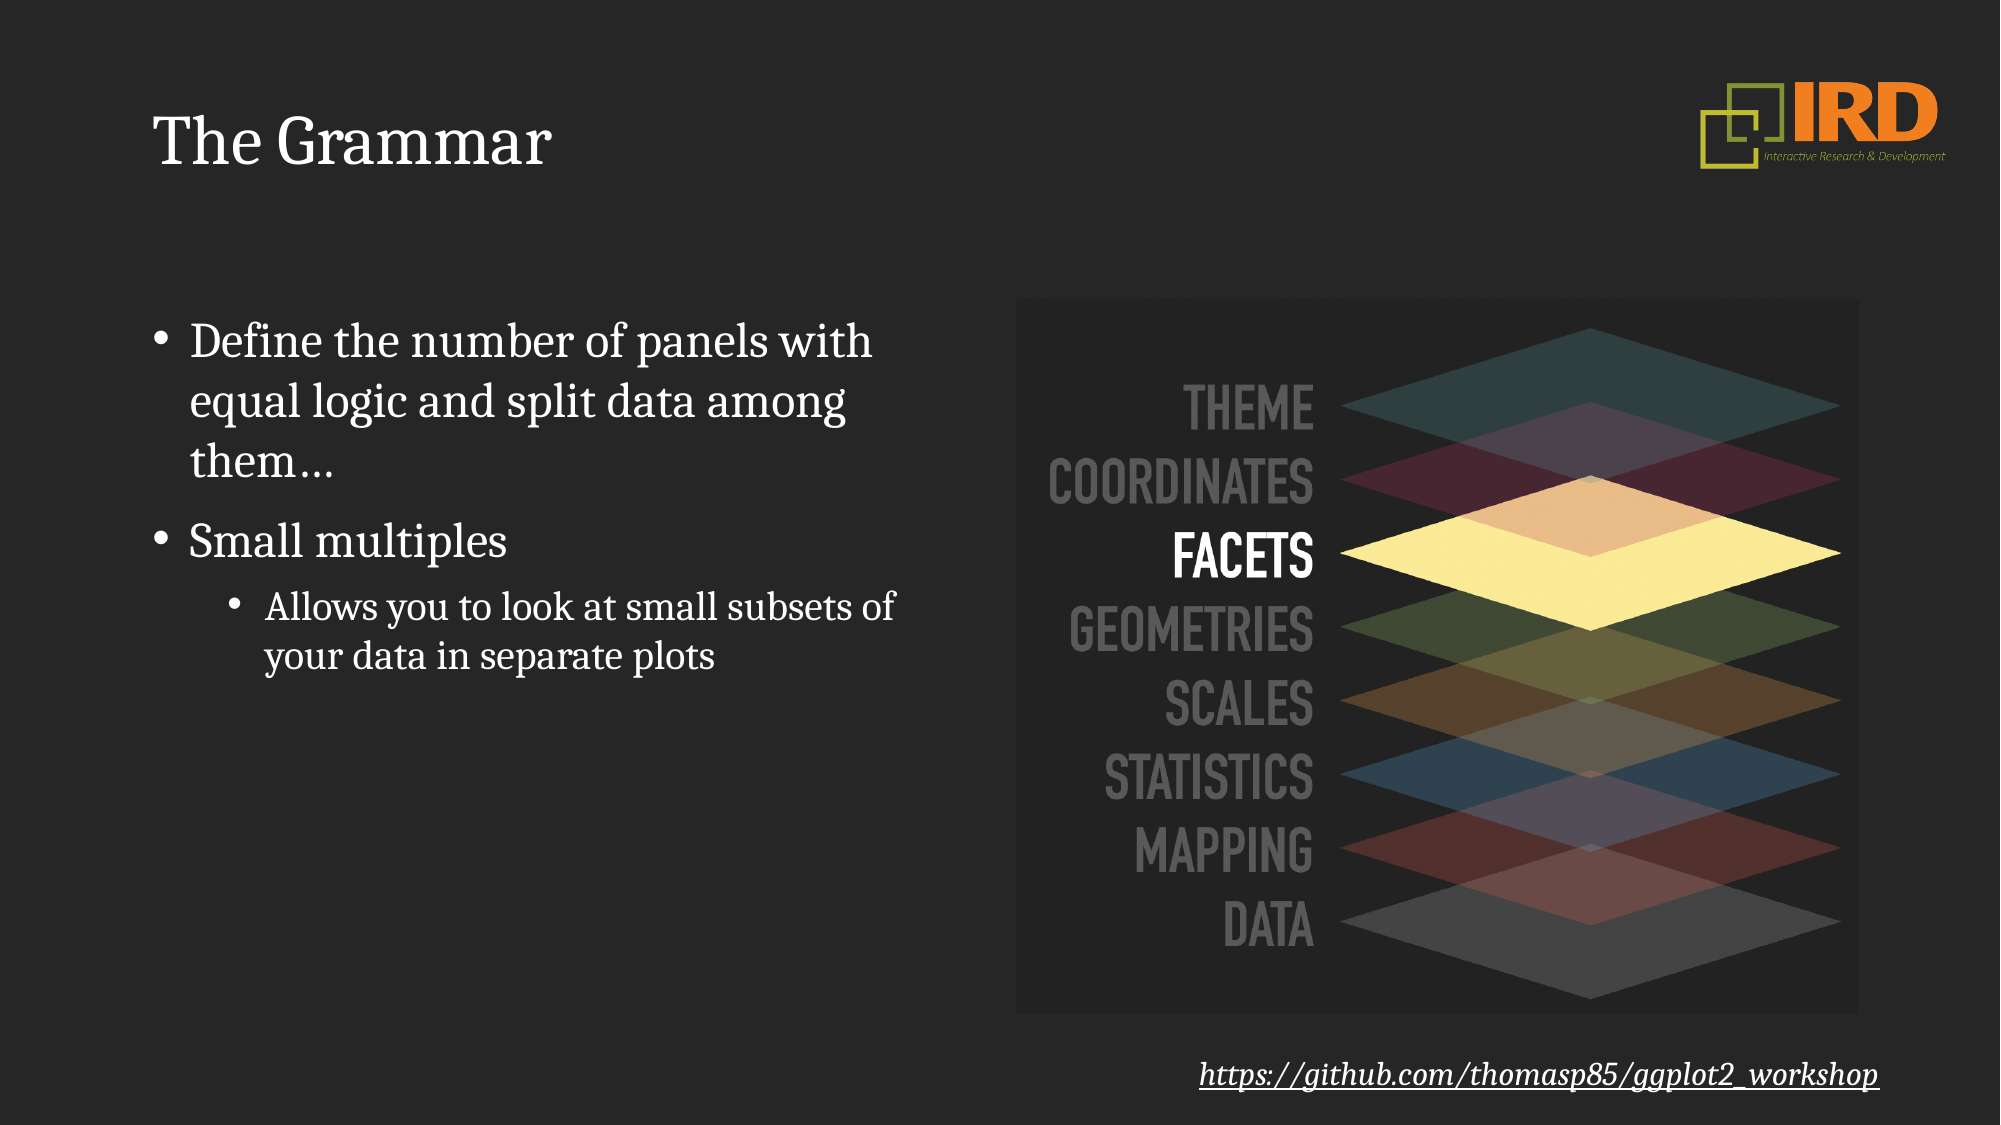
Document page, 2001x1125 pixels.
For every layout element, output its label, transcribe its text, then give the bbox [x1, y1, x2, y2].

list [1016, 299, 1859, 1014]
picture [1698, 82, 1948, 169]
text_box https://github.com/thomasp85/ggplot2_workshop [832, 1044, 1902, 1100]
list Define the number of panels with equal logic and split data among them… Small multiples Allows you to look at small subsets of your data in separate plots [137, 299, 988, 1014]
title The Grammar [137, 59, 1639, 224]
